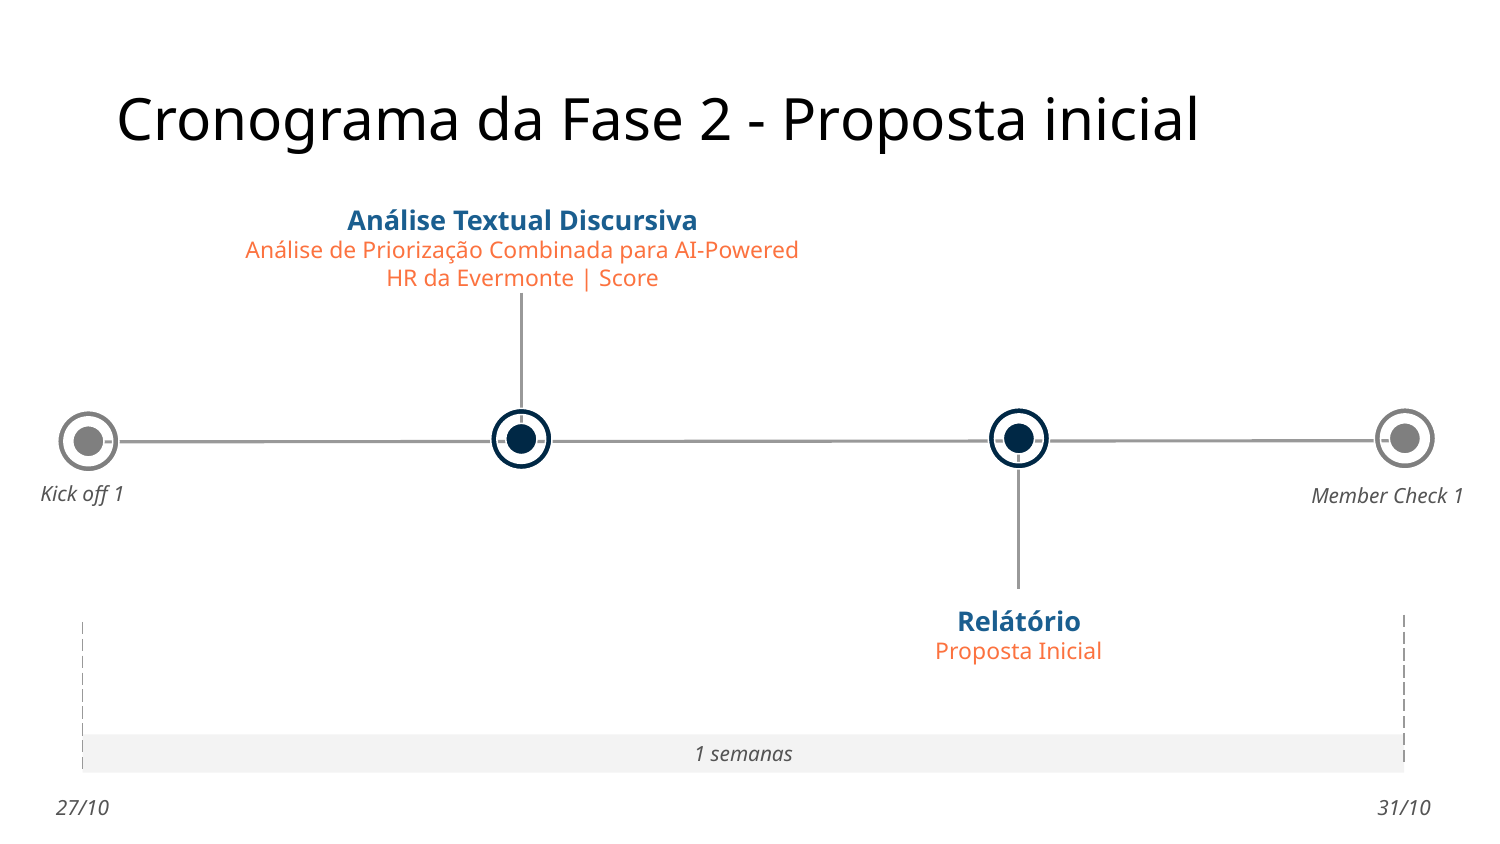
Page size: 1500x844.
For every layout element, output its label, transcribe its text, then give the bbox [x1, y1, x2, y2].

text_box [57, 410, 120, 473]
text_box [1374, 407, 1436, 470]
title Análise Textual Discursiva Análise de Priorização Combinada para AI-Powered HR da Evermonte | Score [226, 199, 819, 295]
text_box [988, 407, 1050, 470]
title Relátório Proposta Inicial [852, 582, 1186, 686]
title 1 semanas [86, 716, 1405, 791]
title 31/10 [1330, 770, 1479, 844]
title Kick off 1 [8, 456, 157, 531]
title Member Check 1 [1289, 458, 1487, 533]
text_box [490, 408, 553, 470]
title 27/10 [8, 770, 157, 844]
title Cronograma da Fase 2 - Proposta inicial [101, 67, 1461, 163]
